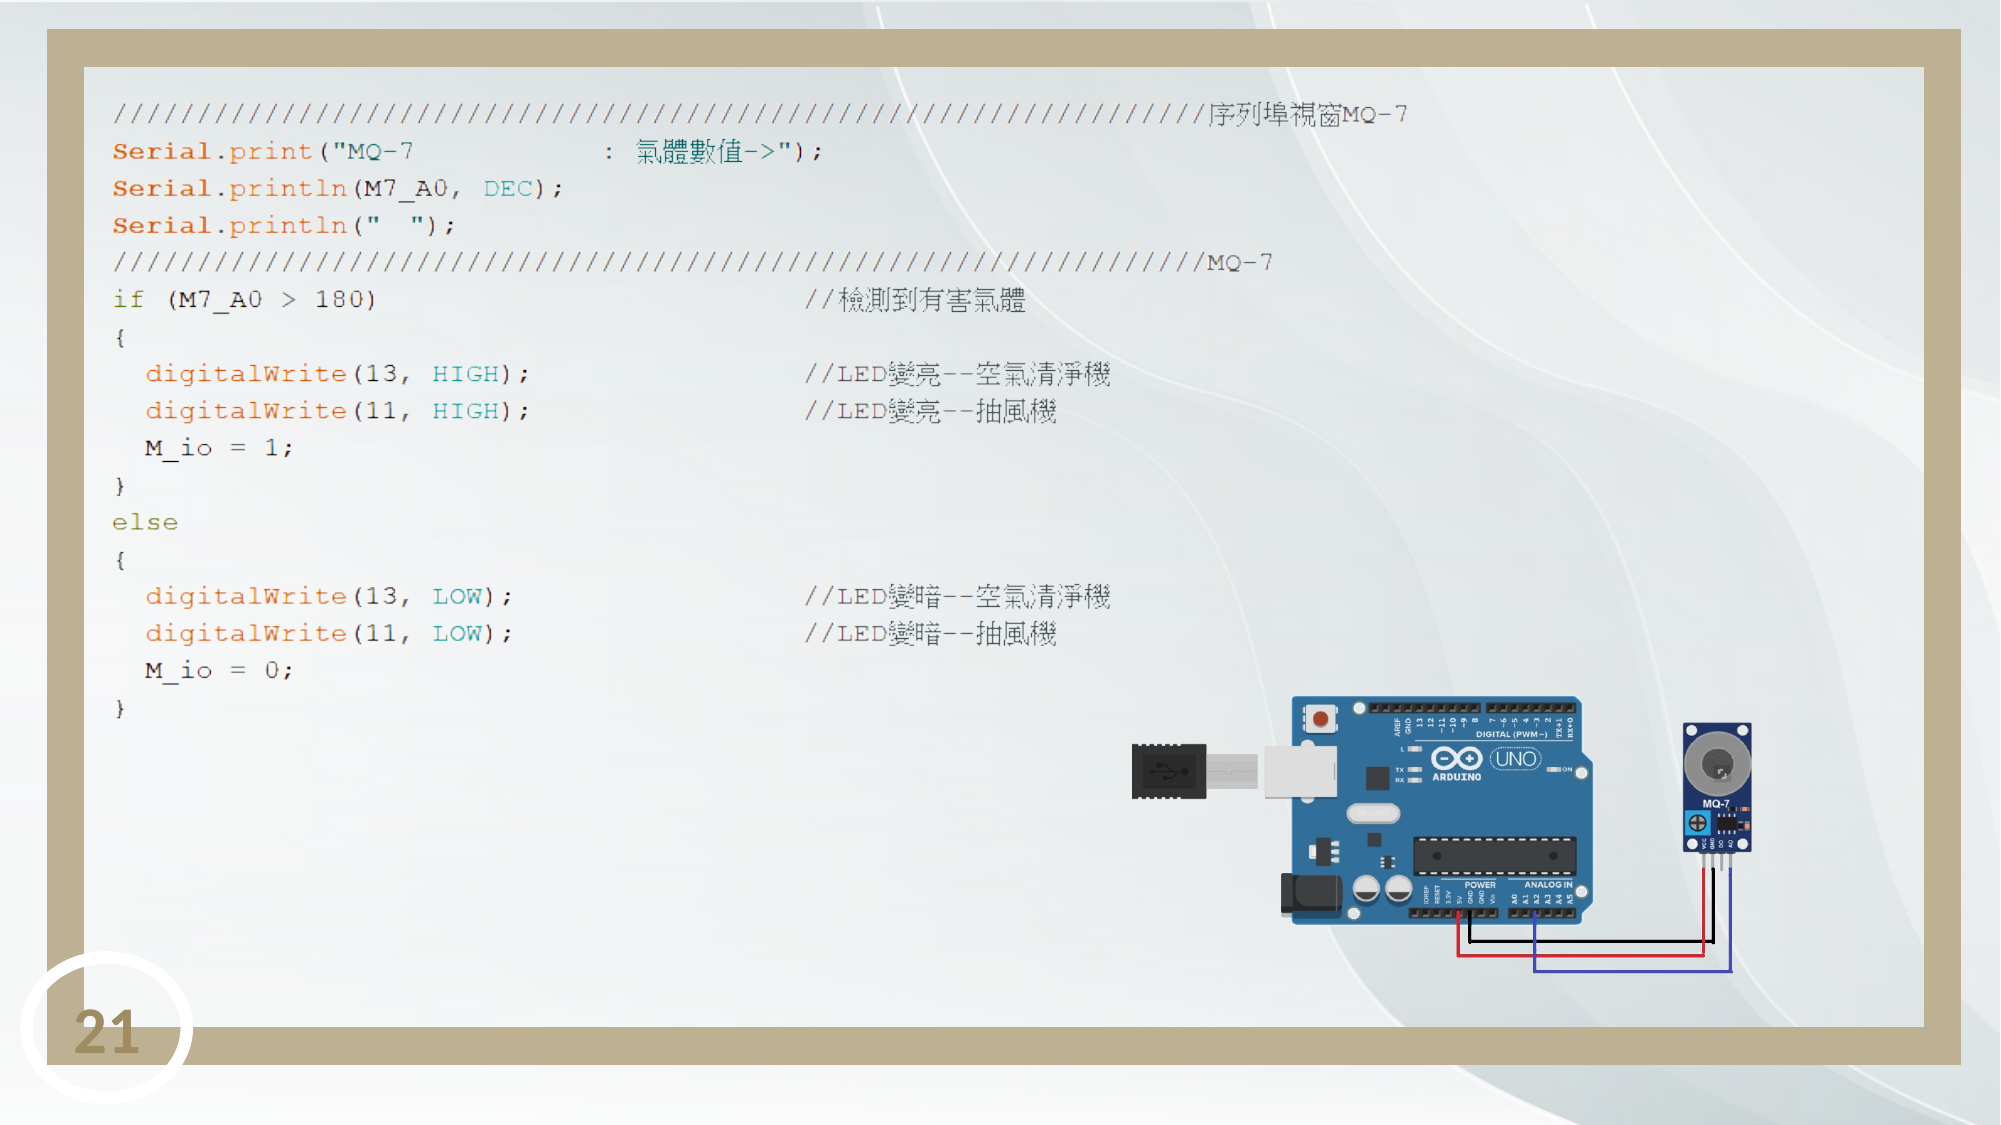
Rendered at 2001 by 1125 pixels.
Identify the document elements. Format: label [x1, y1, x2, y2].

text_box [26, 957, 187, 1099]
text_box [0, 0, 2000, 1125]
picture [42, 30, 1966, 1065]
